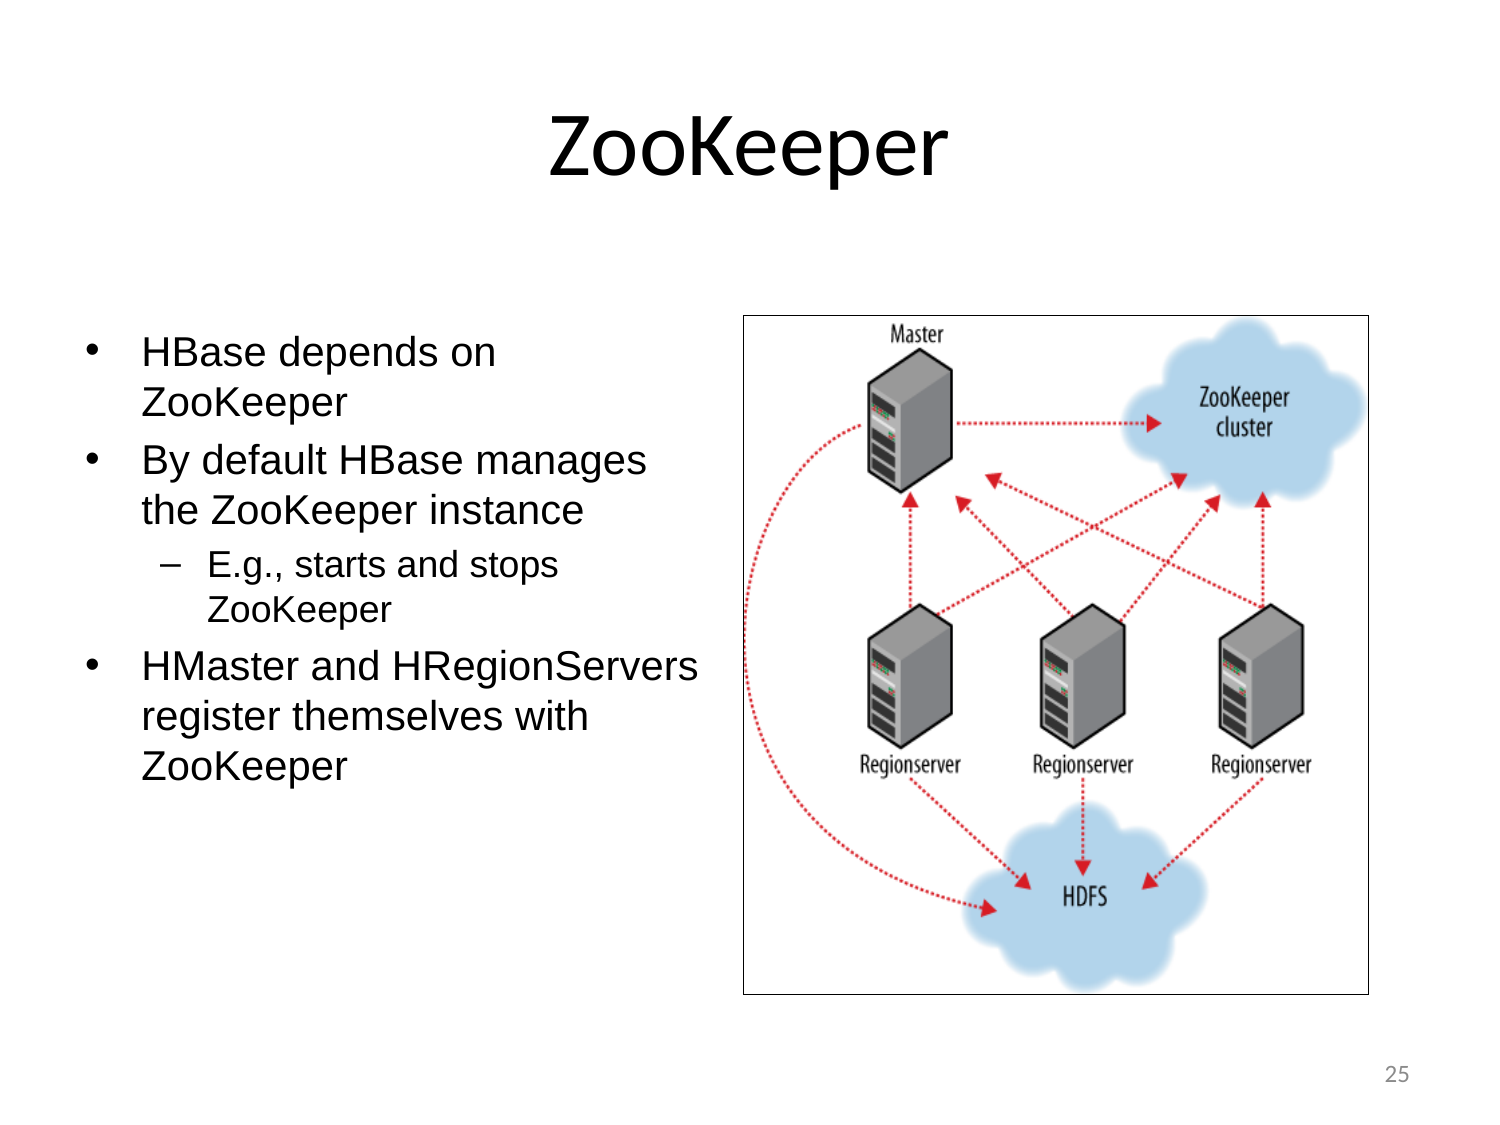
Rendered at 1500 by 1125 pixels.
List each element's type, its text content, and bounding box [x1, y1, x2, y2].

title ZooKeeper [75, 45, 1425, 233]
slide_number 25 [1074, 1042, 1425, 1103]
list HBase depends on ZooKeeper By default HBase manages the ZooKeeper instance E.g., starts and stops ZooKeeper HMaster and HRegionServers register themselves with ZooKeeper [70, 316, 717, 995]
picture [743, 314, 1369, 996]
